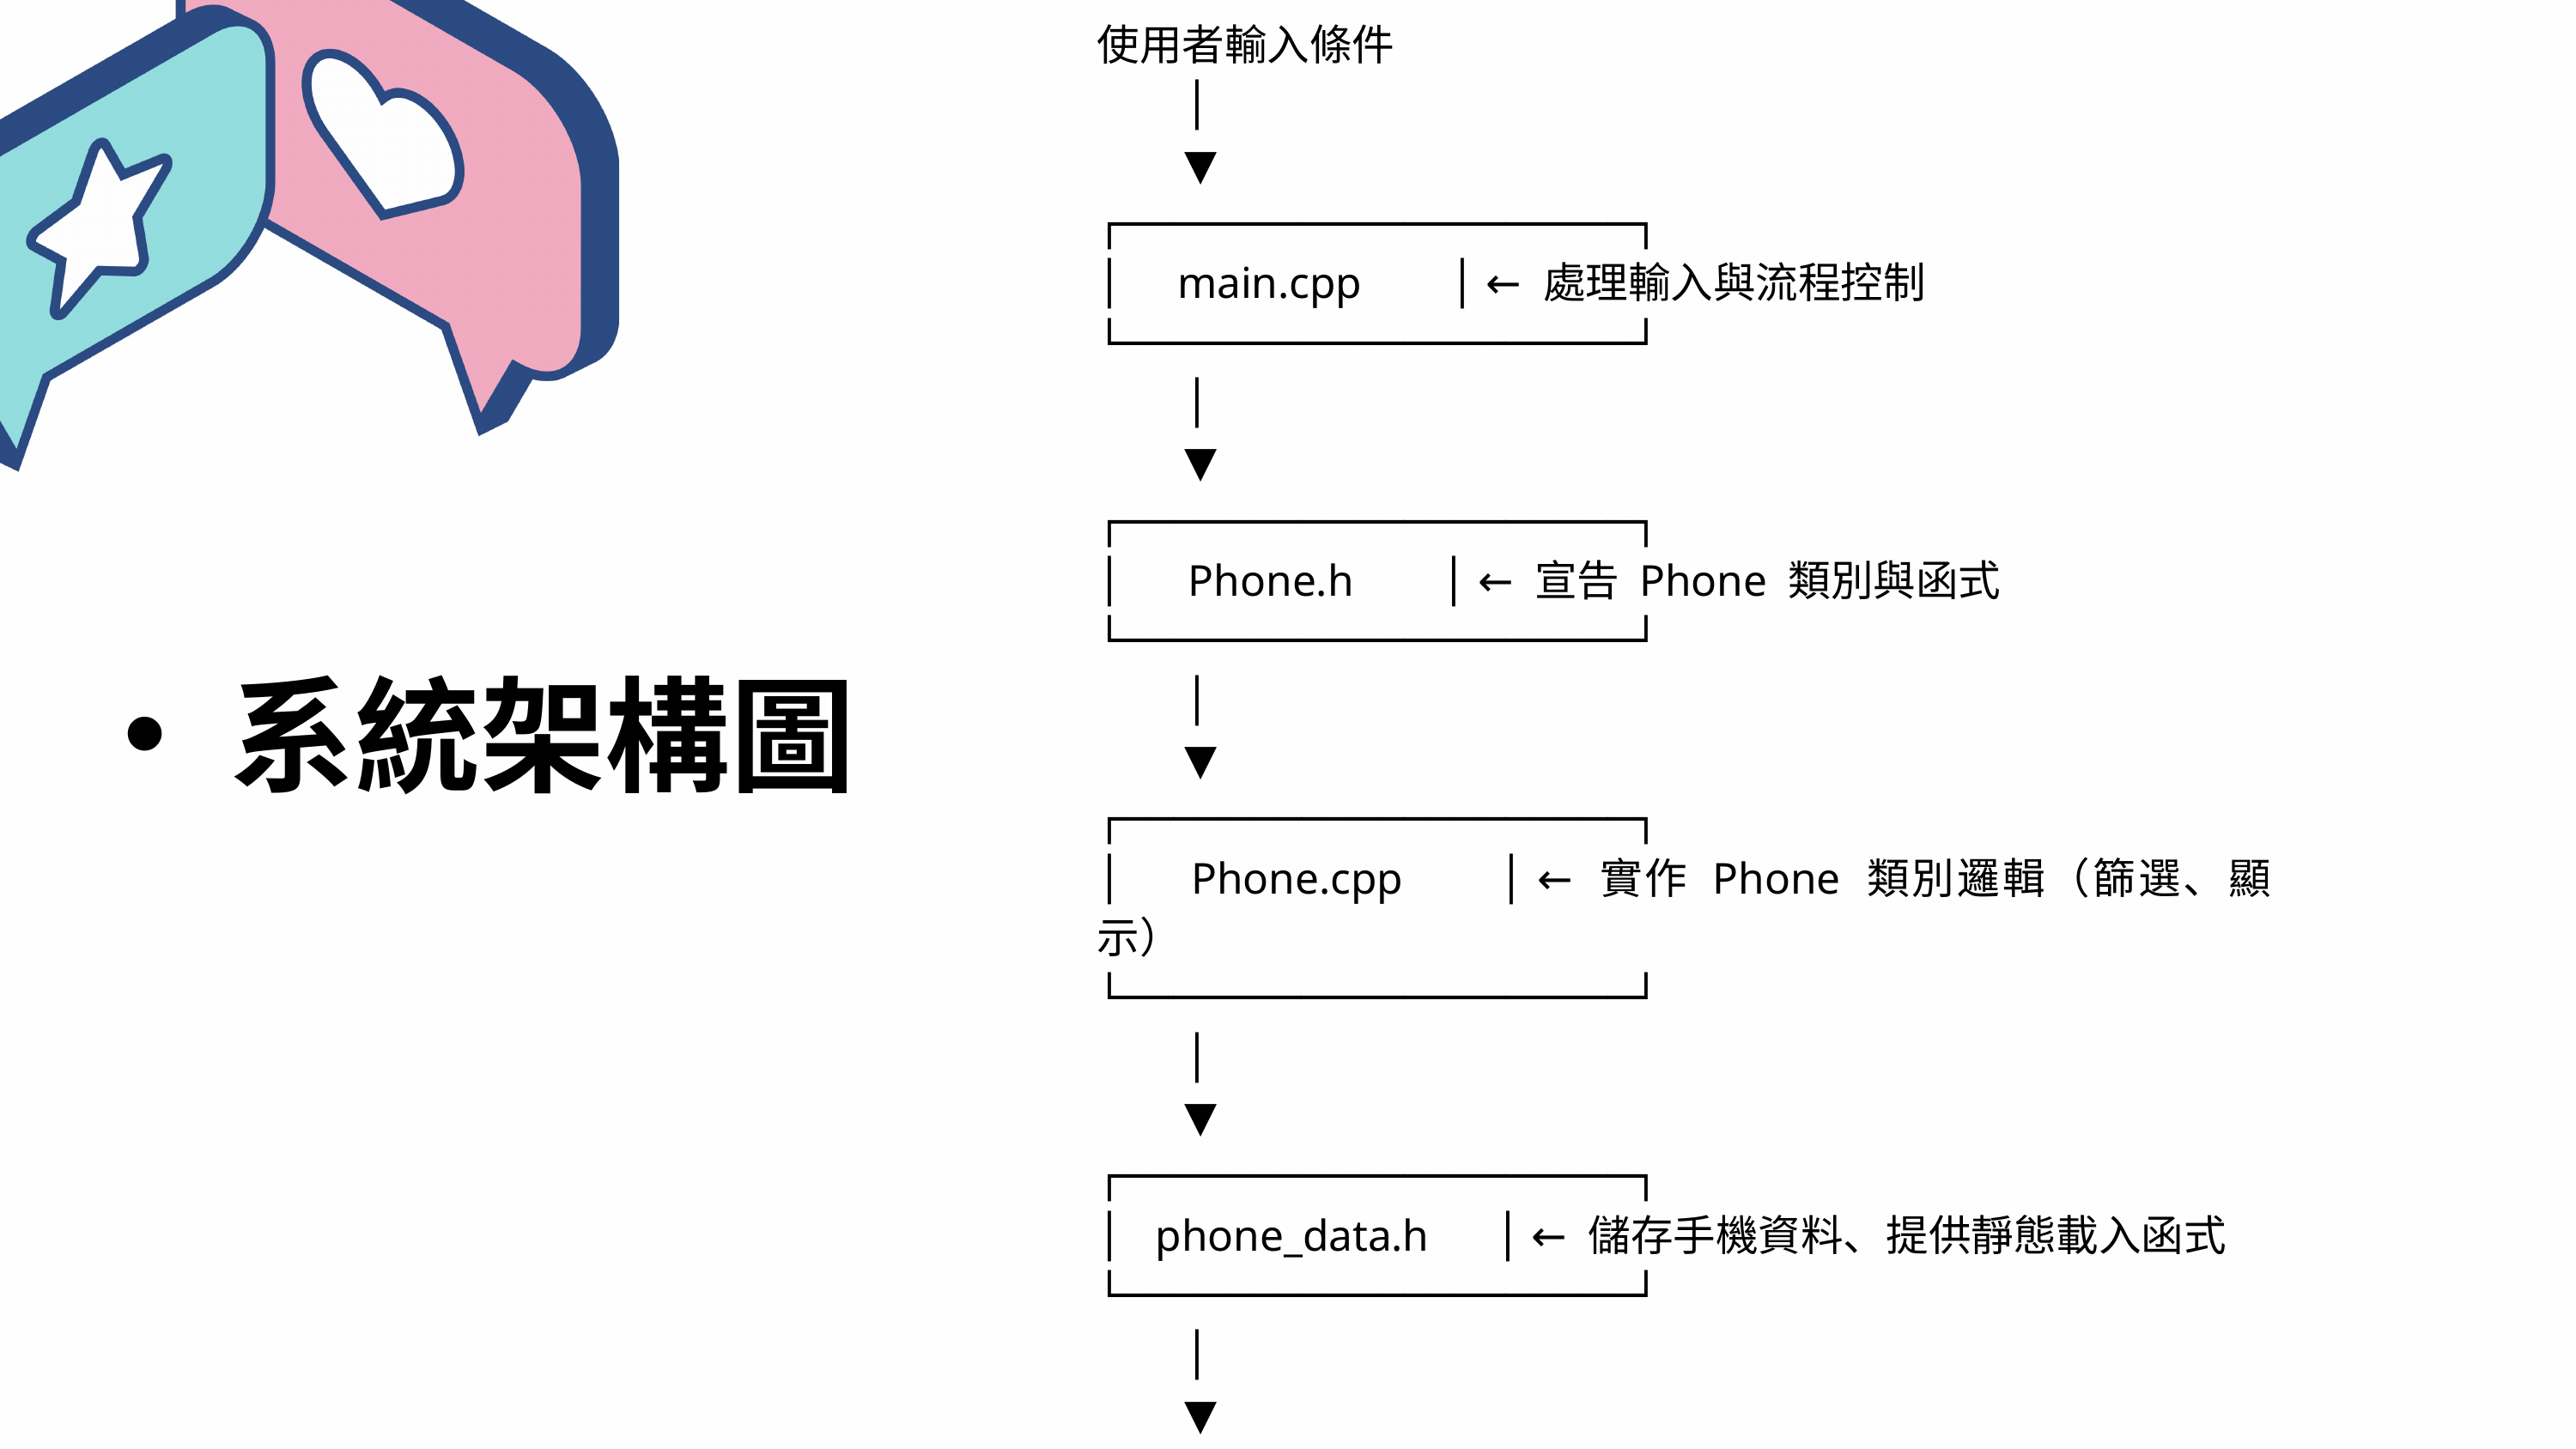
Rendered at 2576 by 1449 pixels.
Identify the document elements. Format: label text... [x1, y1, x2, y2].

text_box [0, 0, 620, 472]
text_box 使用者輸入條件 │ ▼ ┌────────────────────┐ │ main.cpp │ ← 處理輸入與流程控制 └────────────────────┘ │ ▼ ┌────────────────────┐ │ Phone.h │ ← 宣告 Phone 類別與函式 └────────────────────┘ │ ▼ ┌────────────────────┐ │ Phone.cpp │ ← 實作 Phone 類別邏輯（篩選、顯示） └────────────────────┘ │ ▼ ┌────────────────────┐ │ phone_data.h │ ← 儲存手機資料、提供靜態載入函式 └────────────────────┘ │ ▼ 篩選出手機並顯示結果 [1097, 9, 2271, 1449]
text_box 系統架構圖 [16, 632, 856, 808]
